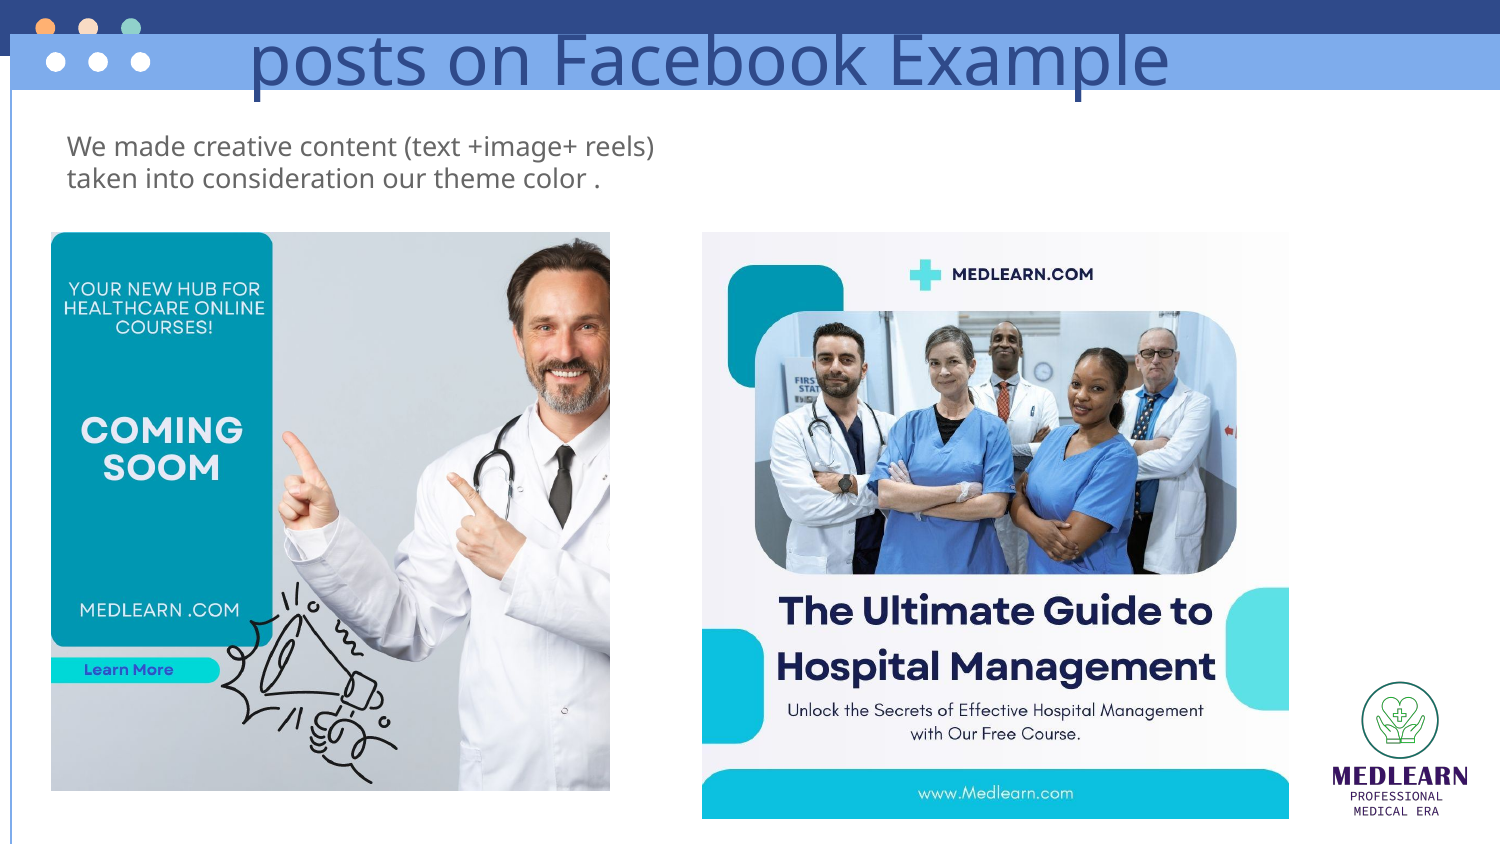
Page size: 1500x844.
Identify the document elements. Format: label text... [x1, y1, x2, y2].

picture [702, 232, 1500, 844]
text_box We made creative content (text +image+ reels) taken into consideration our theme color . [51, 115, 740, 221]
picture [51, 232, 610, 791]
text_box posts on Facebook Example [0, 0, 1421, 115]
